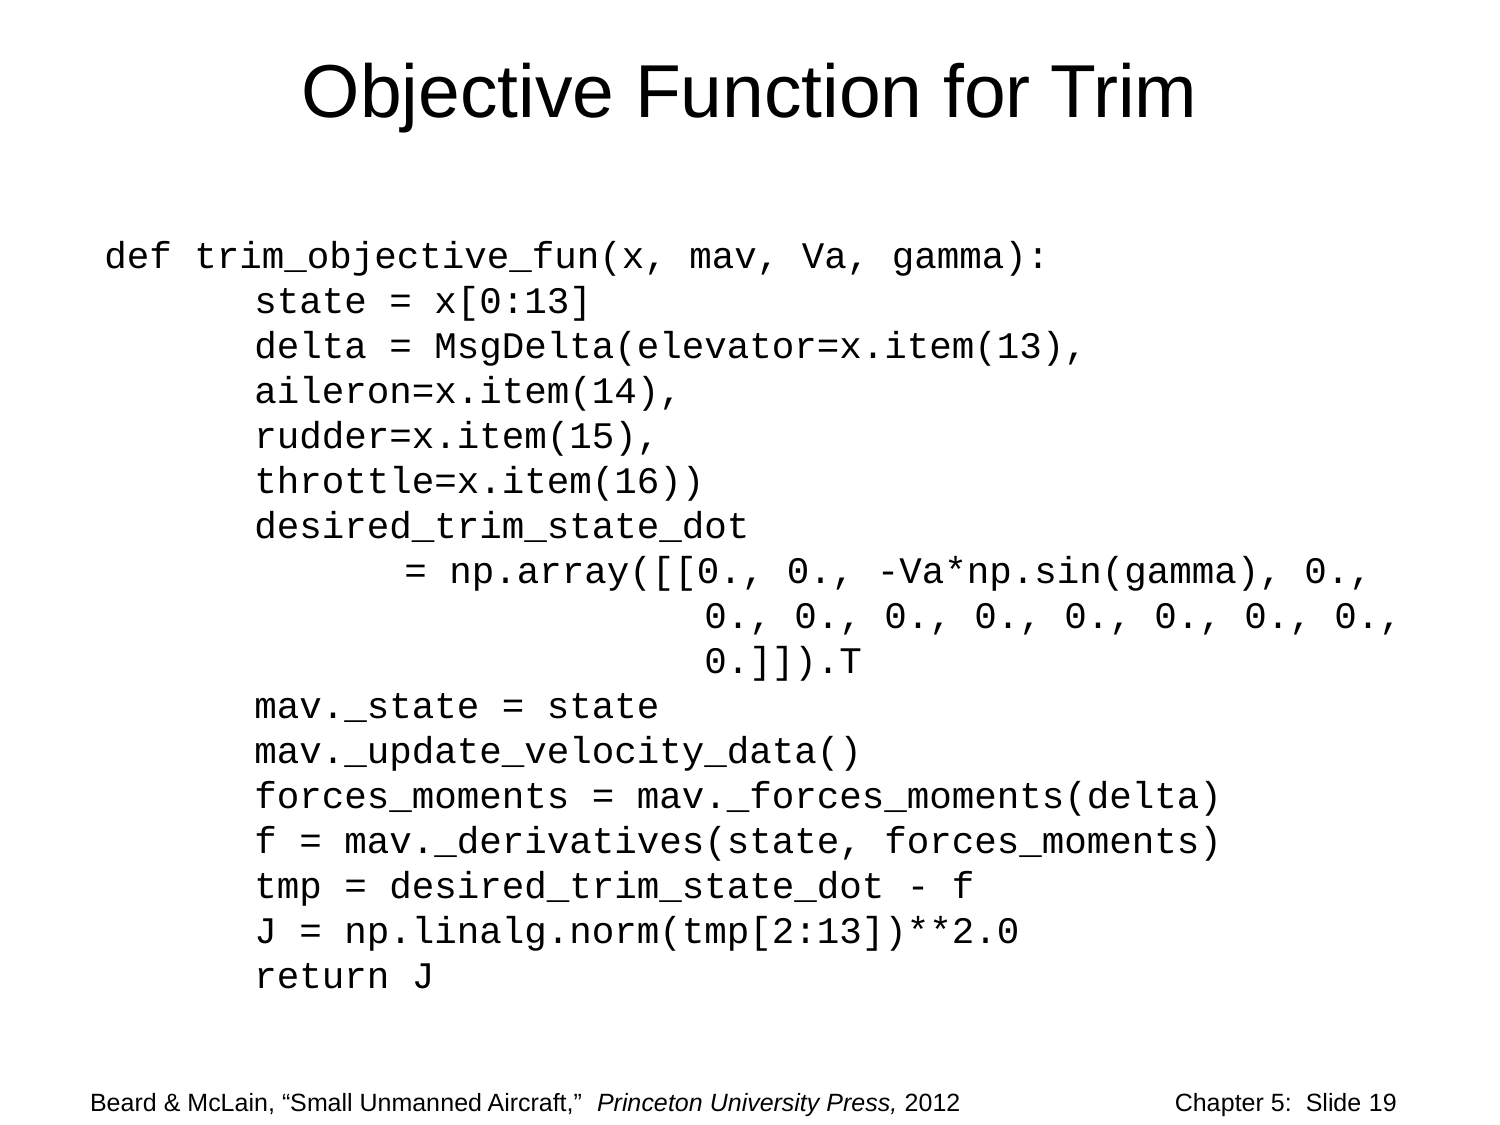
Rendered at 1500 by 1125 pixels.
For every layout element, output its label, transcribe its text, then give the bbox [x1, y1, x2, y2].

title Objective Function for Trim [74, 29, 1426, 146]
text_box def trim_objective_fun(x, mav, Va, gamma): state = x[0:13] delta = MsgDelta(elevator=x.item(13), aileron=x.item(14), rudder=x.item(15), throttle=x.item(16)) desired_trim_state_dot = np.array([[0., 0., -Va*np.sin(gamma), 0., 0., 0., 0., 0., 0., 0., 0., 0., 0.]]).T mav._state = state mav._update_velocity_data() forces_moments = mav._forces_moments(delta) f = mav._derivatives(state, forces_moments) tmp = desired_trim_state_dot - f J = np.linalg.norm(tmp[2:13])**2.0 return J [89, 223, 1425, 1004]
